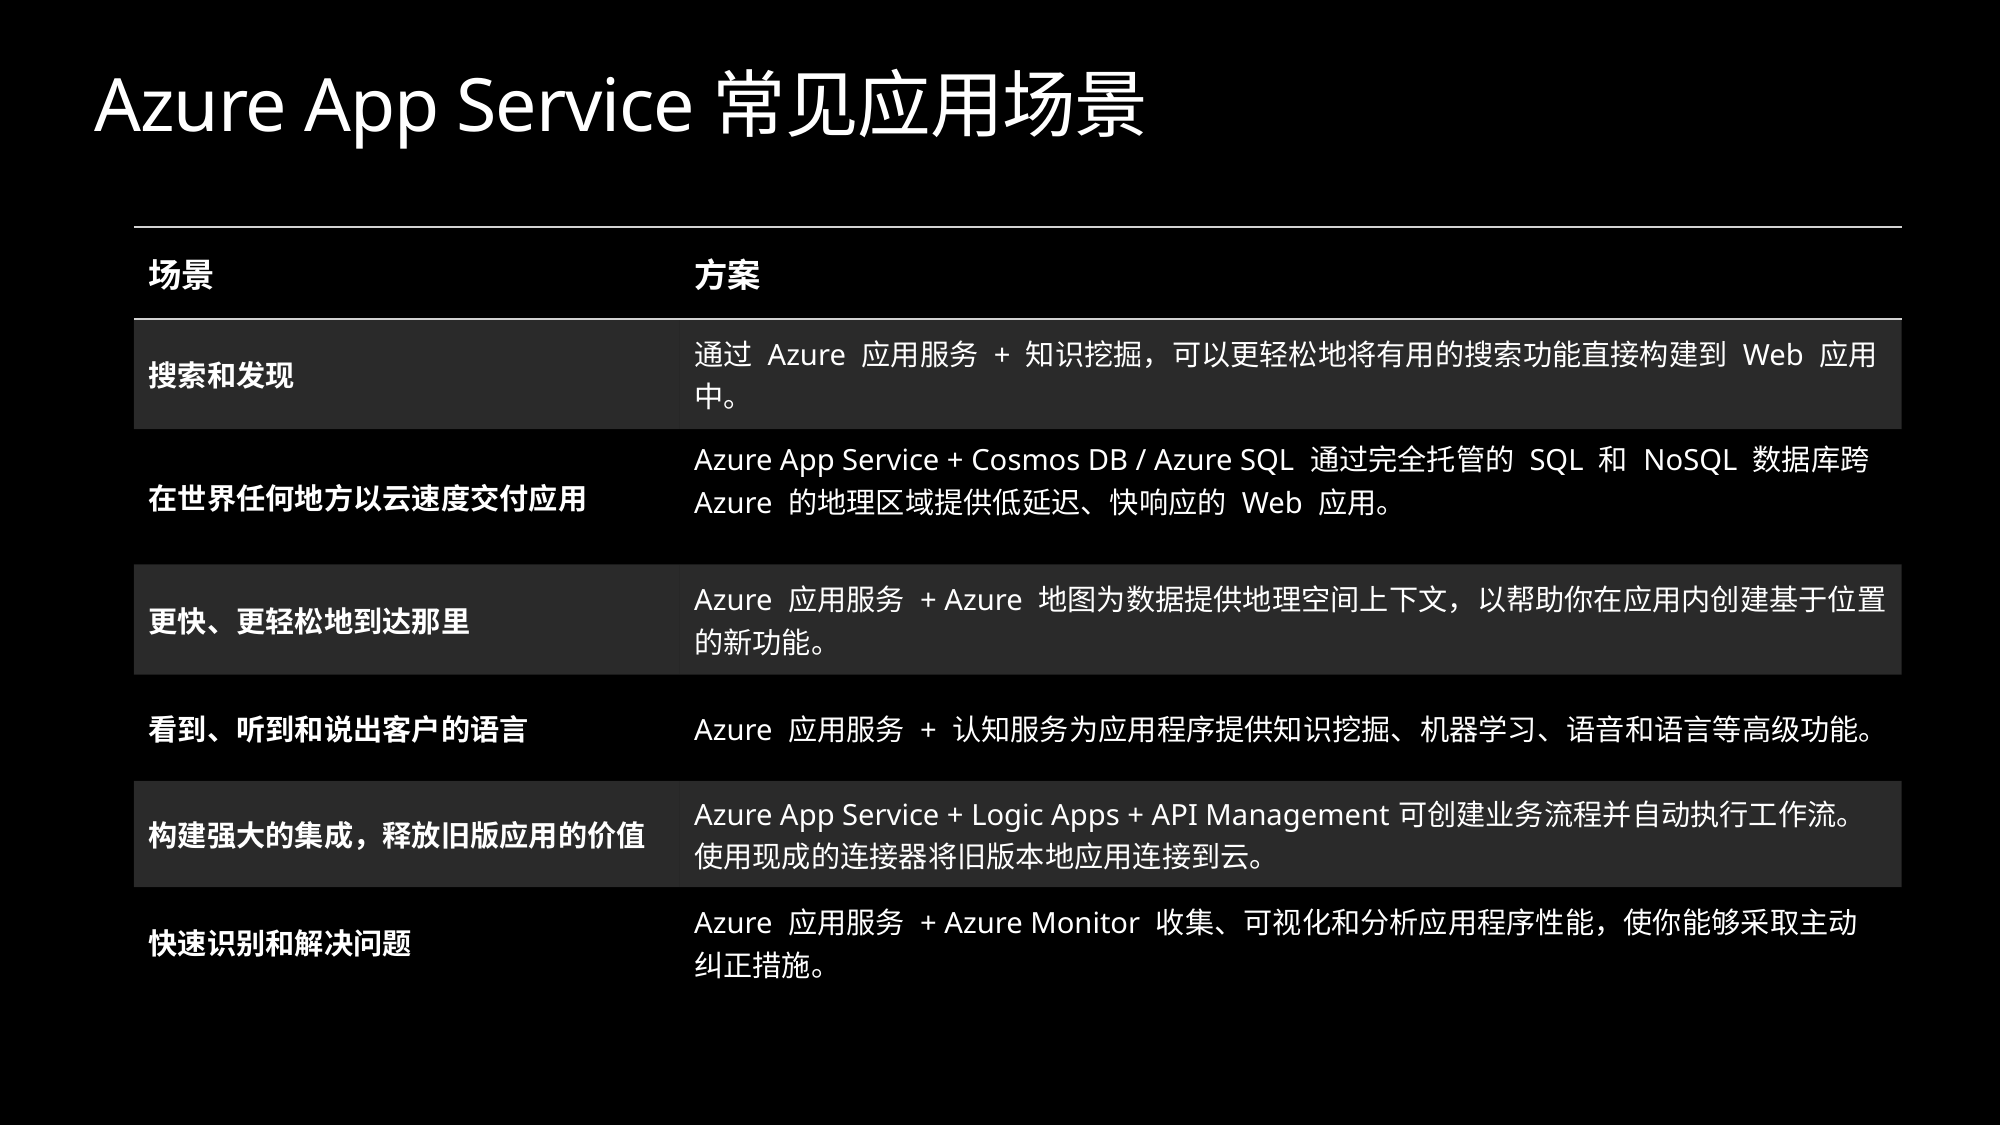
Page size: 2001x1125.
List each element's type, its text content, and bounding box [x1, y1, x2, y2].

table_cell Azure 应用服务 + 认知服务为应用程序提供知识挖掘、机器学习、语音和语言等高级功能。 [679, 675, 1902, 781]
table_cell 构建强大的集成，释放旧版应用的价值 [134, 781, 679, 887]
table_cell Azure 应用服务 + Azure Monitor 收集、可视化和分析应用程序性能，使你能够采取主动纠正措施。 [679, 887, 1902, 997]
table_cell 搜索和发现 [134, 320, 679, 429]
table_header 场景 [134, 228, 679, 318]
table_cell Azure 应用服务 + Azure 地图为数据提供地理空间上下文，以帮助你在应用内创建基于位置的新功能。 [679, 564, 1902, 675]
table_cell Azure App Service + Cosmos DB / Azure SQL 通过完全托管的 SQL 和 NoSQL 数据库跨 Azure 的地理区域提供低延迟、快响应的 Web 应用。 [679, 429, 1902, 564]
table_header 方案 [679, 228, 1902, 318]
table_cell 更快、更轻松地到达那里 [134, 564, 679, 675]
table_cell 通过 Azure 应用服务 + 知识挖掘，可以更轻松地将有用的搜索功能直接构建到 Web 应用中。 [679, 320, 1902, 429]
table_cell 快速识别和解决问题 [134, 887, 679, 997]
text_box Azure App Service常见应用场景 [94, 57, 1902, 147]
table_cell 看到、听到和说出客户的语言 [134, 675, 679, 781]
table_cell Azure App Service + Logic Apps + API Management可创建业务流程并自动执行工作流。使用现成的连接器将旧版本地应用连接到云。 [679, 781, 1902, 887]
table_cell 在世界任何地方以云速度交付应用 [134, 429, 679, 564]
